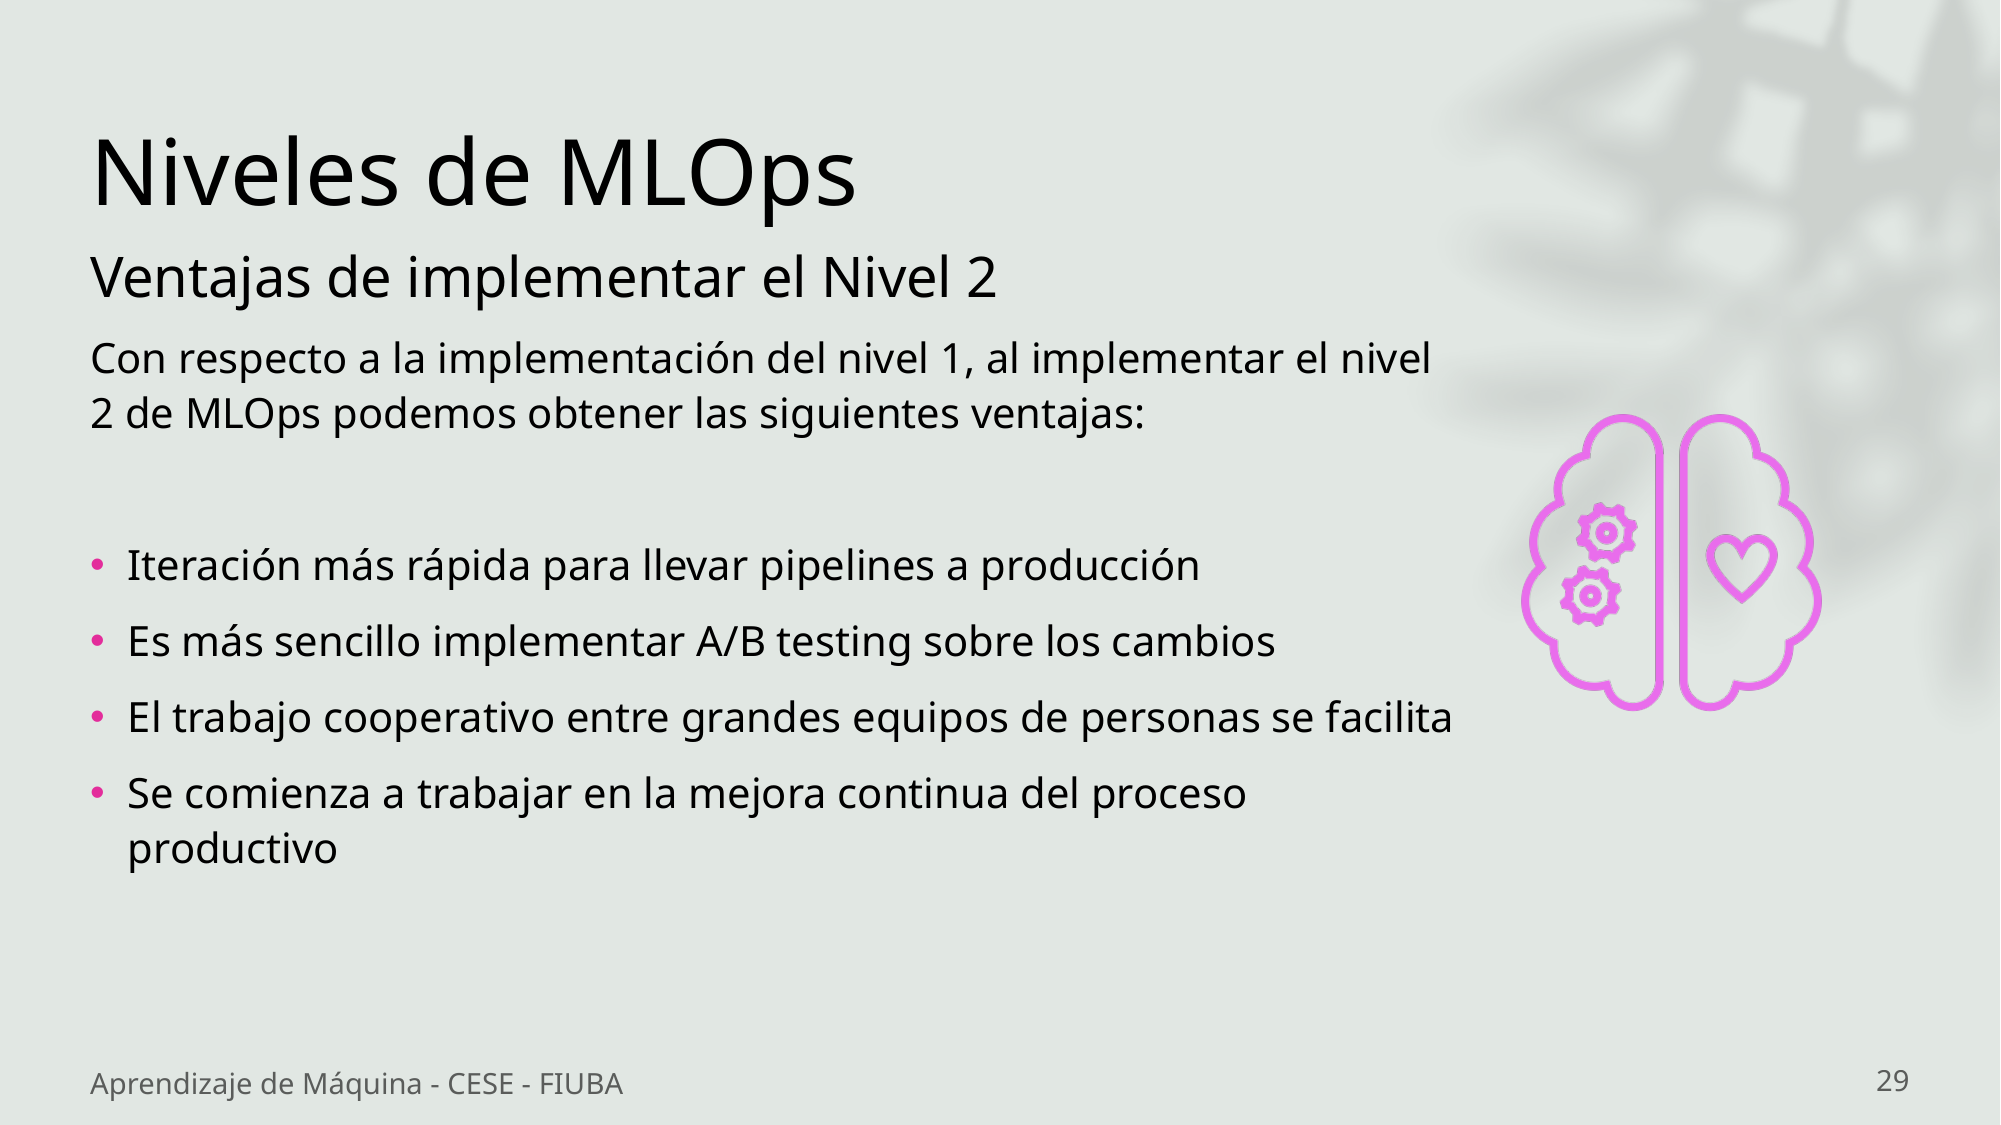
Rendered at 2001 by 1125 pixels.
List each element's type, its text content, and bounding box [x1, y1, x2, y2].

footer Aprendizaje de Máquina - CESE - FIUBA [75, 1052, 751, 1113]
list Con respecto a la implementación del nivel 1, al implementar el nivel 2 de MLOps podemos obtener las siguientes ventajas: Iteración más rápida para llevar pipelines a producción Es más sencillo implementar A/B testing sobre los cambios El trabajo cooperativo entre grandes equipos de personas se facilita Se comienza a trabajar en la mejora continua del proceso productivo [75, 319, 1475, 1009]
picture [1479, 370, 1864, 755]
title Niveles de MLOps [75, 60, 1863, 234]
text_box Ventajas de implementar el Nivel 2 [75, 234, 1863, 317]
slide_number 29 [1474, 1052, 1925, 1113]
